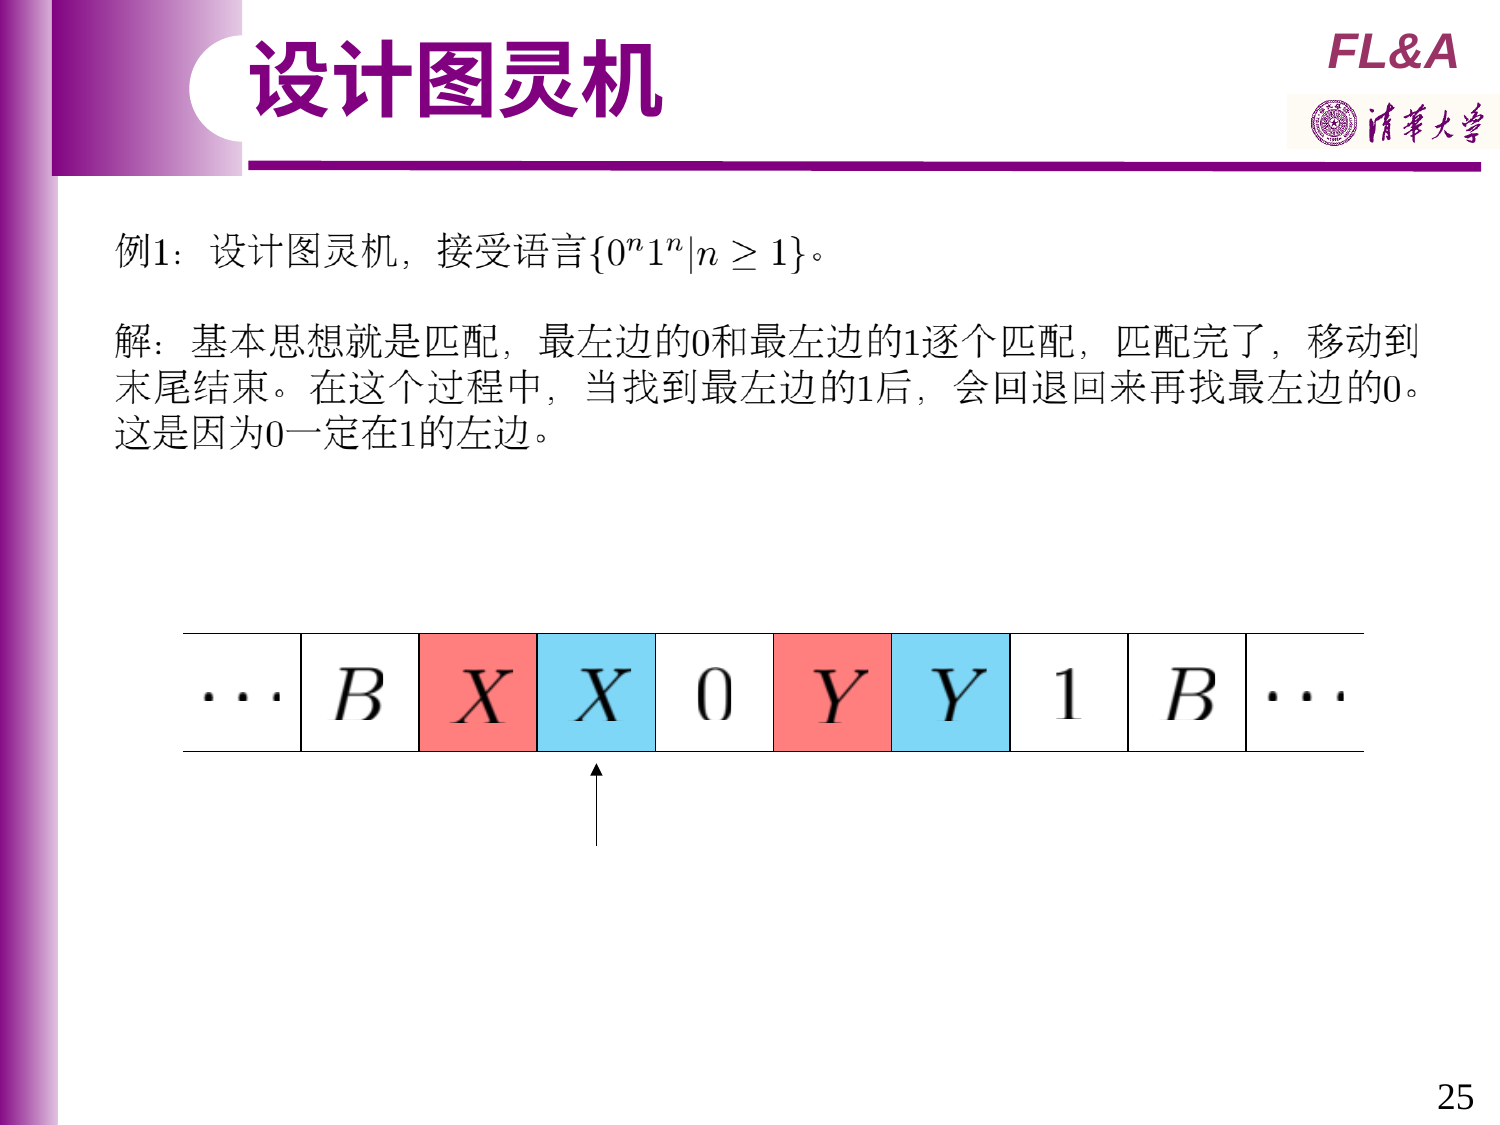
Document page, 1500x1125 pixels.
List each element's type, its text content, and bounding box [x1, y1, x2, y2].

picture [1287, 94, 1500, 149]
picture [326, 667, 384, 721]
text_box [419, 633, 537, 752]
text_box [655, 633, 773, 752]
text_box [891, 633, 1009, 752]
text_box [537, 633, 655, 752]
text_box [1127, 633, 1247, 752]
text_box [773, 633, 891, 752]
picture [697, 667, 732, 721]
picture [114, 231, 1417, 480]
text_box [1009, 633, 1127, 752]
text_box 设计图灵机 [232, 30, 679, 136]
picture [1158, 667, 1216, 721]
picture [202, 692, 280, 701]
picture [1056, 668, 1082, 720]
picture [566, 668, 632, 722]
text_box 25 [1411, 1064, 1500, 1125]
picture [930, 668, 987, 722]
picture [811, 669, 869, 723]
text_box [301, 633, 419, 752]
picture [448, 669, 514, 723]
picture [1266, 691, 1344, 701]
